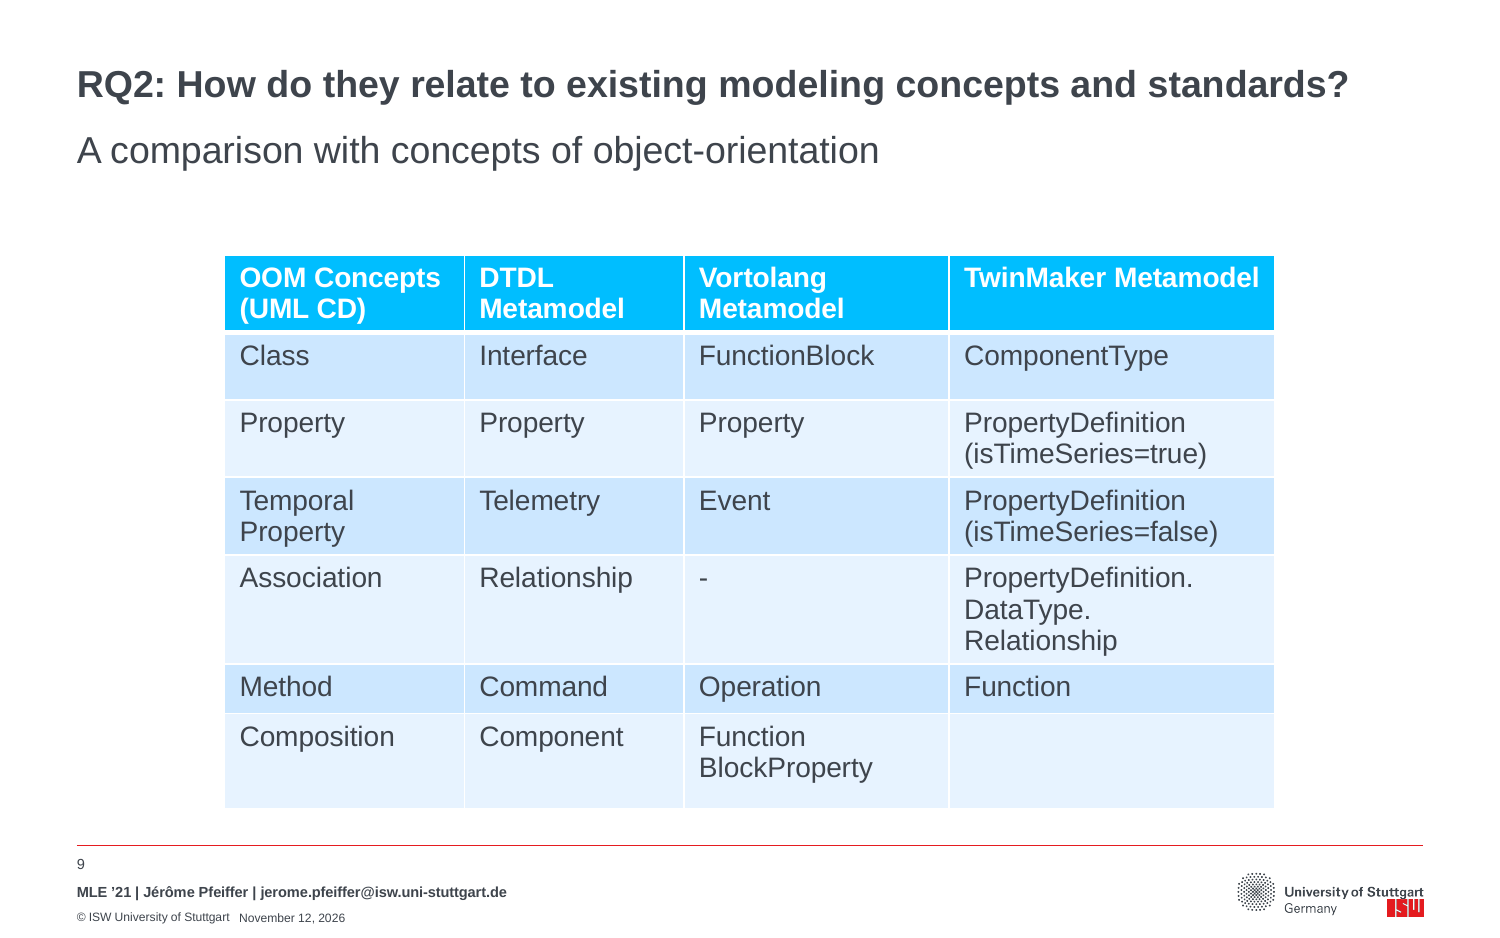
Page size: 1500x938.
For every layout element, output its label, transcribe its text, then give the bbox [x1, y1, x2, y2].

table_cell Operation [685, 665, 948, 713]
table_cell [950, 714, 1274, 808]
table_header TwinMaker Metamodel [950, 256, 1274, 330]
picture [1232, 867, 1428, 920]
table_cell ComponentType [950, 335, 1274, 399]
table_cell Property [685, 401, 948, 476]
table_cell Class [225, 335, 464, 399]
footer MLE ’21 | Jérôme Pfeiffer | jerome.pfeiffer@isw.uni-stuttgart.de [76, 882, 924, 901]
table_cell Method [225, 665, 464, 713]
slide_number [239, 909, 523, 925]
table_header OOM Concepts (UML CD) [225, 256, 464, 330]
table_cell Component [465, 714, 683, 808]
table_cell Function [950, 665, 1274, 713]
table_cell Event [685, 478, 948, 554]
table_cell Association [225, 556, 464, 663]
table_cell Interface [465, 335, 683, 399]
table_cell Composition [225, 714, 464, 808]
list A comparison with concepts of object-orientation [76, 117, 1424, 163]
table_cell Property [465, 401, 683, 476]
table_cell PropertyDefinition (isTimeSeries=false) [950, 478, 1274, 554]
title RQ2: How do they relate to existing modeling concepts and standards? [76, 64, 1424, 111]
table_cell PropertyDefinition (isTimeSeries=true) [950, 401, 1274, 476]
table_header DTDL Metamodel [465, 256, 683, 330]
table_cell PropertyDefinition. DataType. Relationship [950, 556, 1274, 663]
table_cell Function BlockProperty [685, 714, 948, 808]
table_header Vortolang Metamodel [685, 256, 948, 330]
table_cell Temporal Property [225, 478, 464, 554]
table_cell FunctionBlock [685, 335, 948, 399]
table_cell - [685, 556, 948, 663]
table_cell Command [465, 665, 683, 713]
table_cell Relationship [465, 556, 683, 663]
table_cell Telemetry [465, 478, 683, 554]
slide_number 9 [76, 855, 114, 873]
table_cell Property [225, 401, 464, 476]
